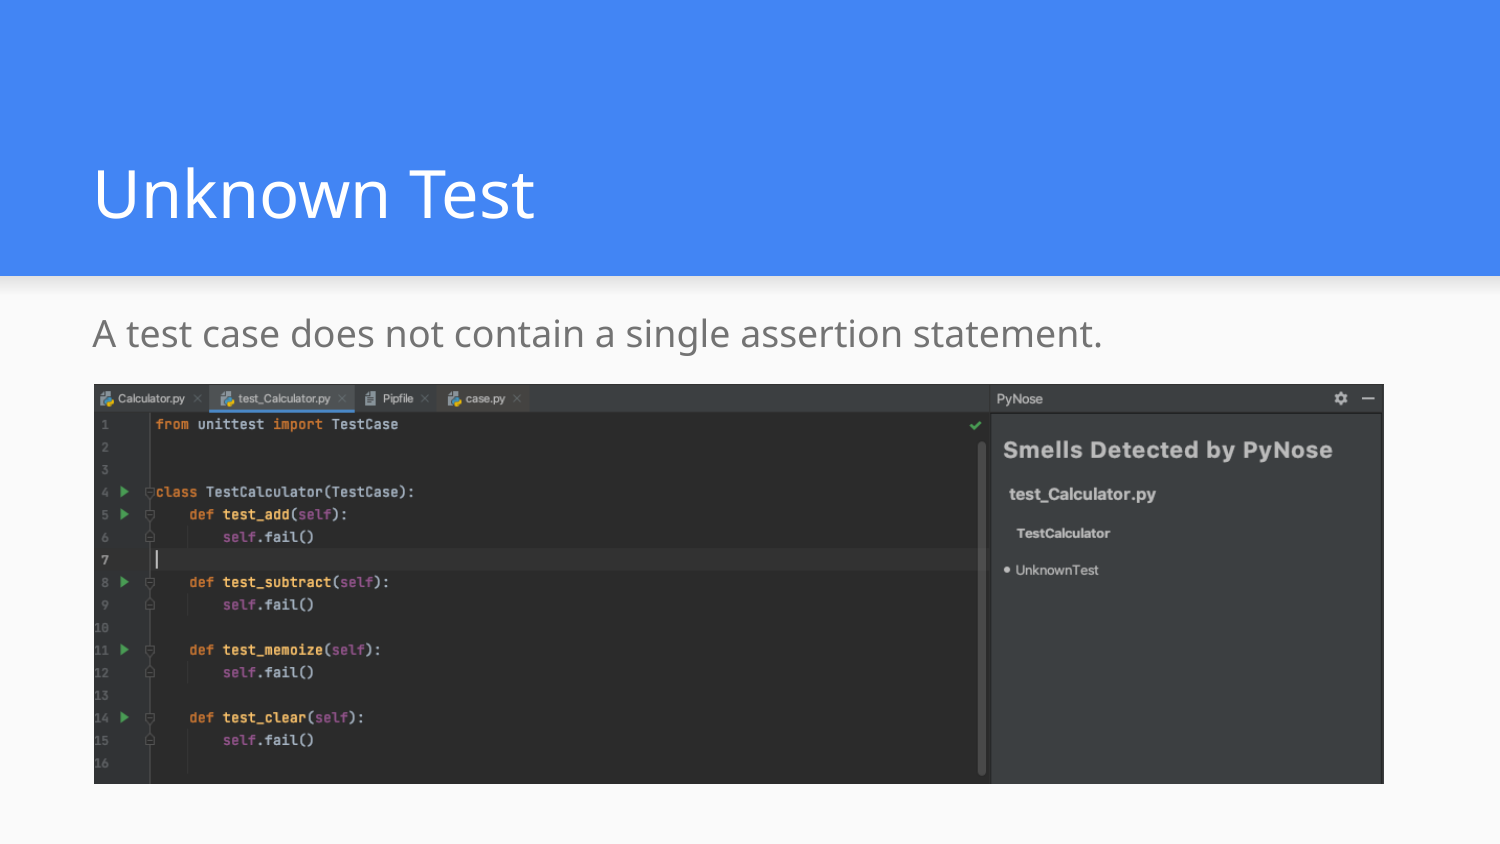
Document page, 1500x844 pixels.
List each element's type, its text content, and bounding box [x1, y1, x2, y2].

title Unknown Test [77, 121, 1427, 248]
list A test case does not contain a single assertion statement. [77, 287, 1427, 395]
picture [94, 383, 1384, 784]
